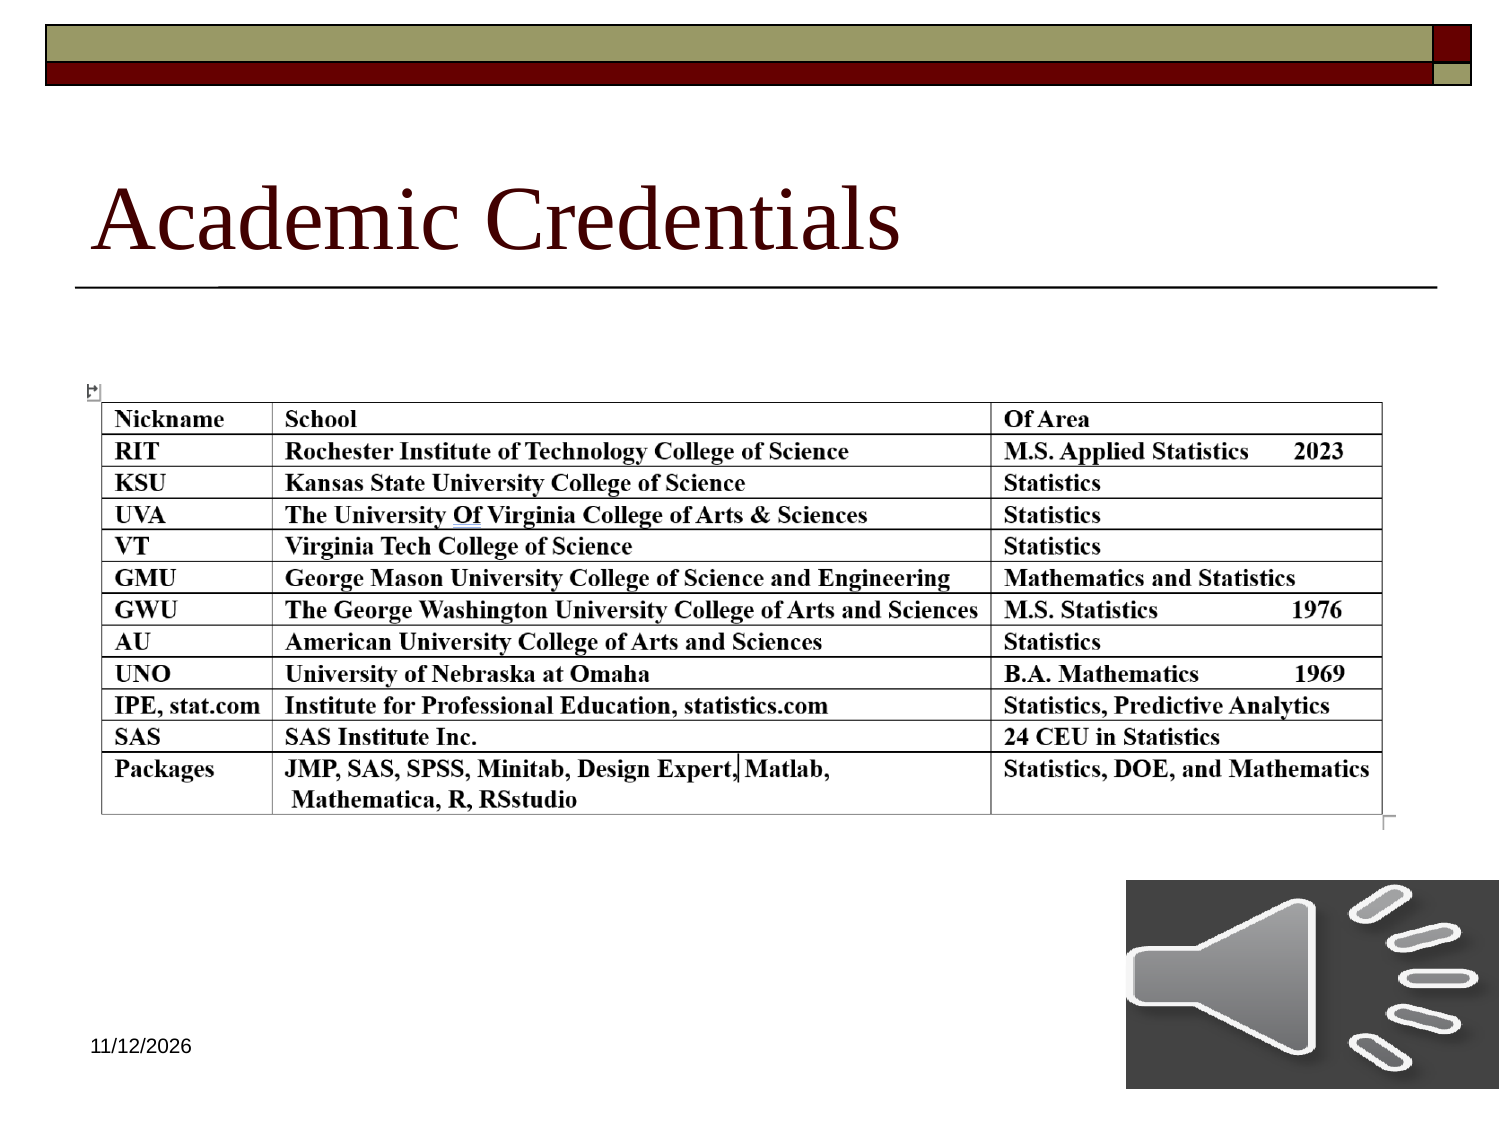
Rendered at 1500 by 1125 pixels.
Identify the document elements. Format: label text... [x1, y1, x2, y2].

picture [87, 384, 1396, 831]
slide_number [74, 1024, 351, 1101]
title Academic Credentials [74, 87, 1426, 276]
picture [1124, 878, 1500, 1091]
slide_number 3 [1112, 1024, 1426, 1101]
